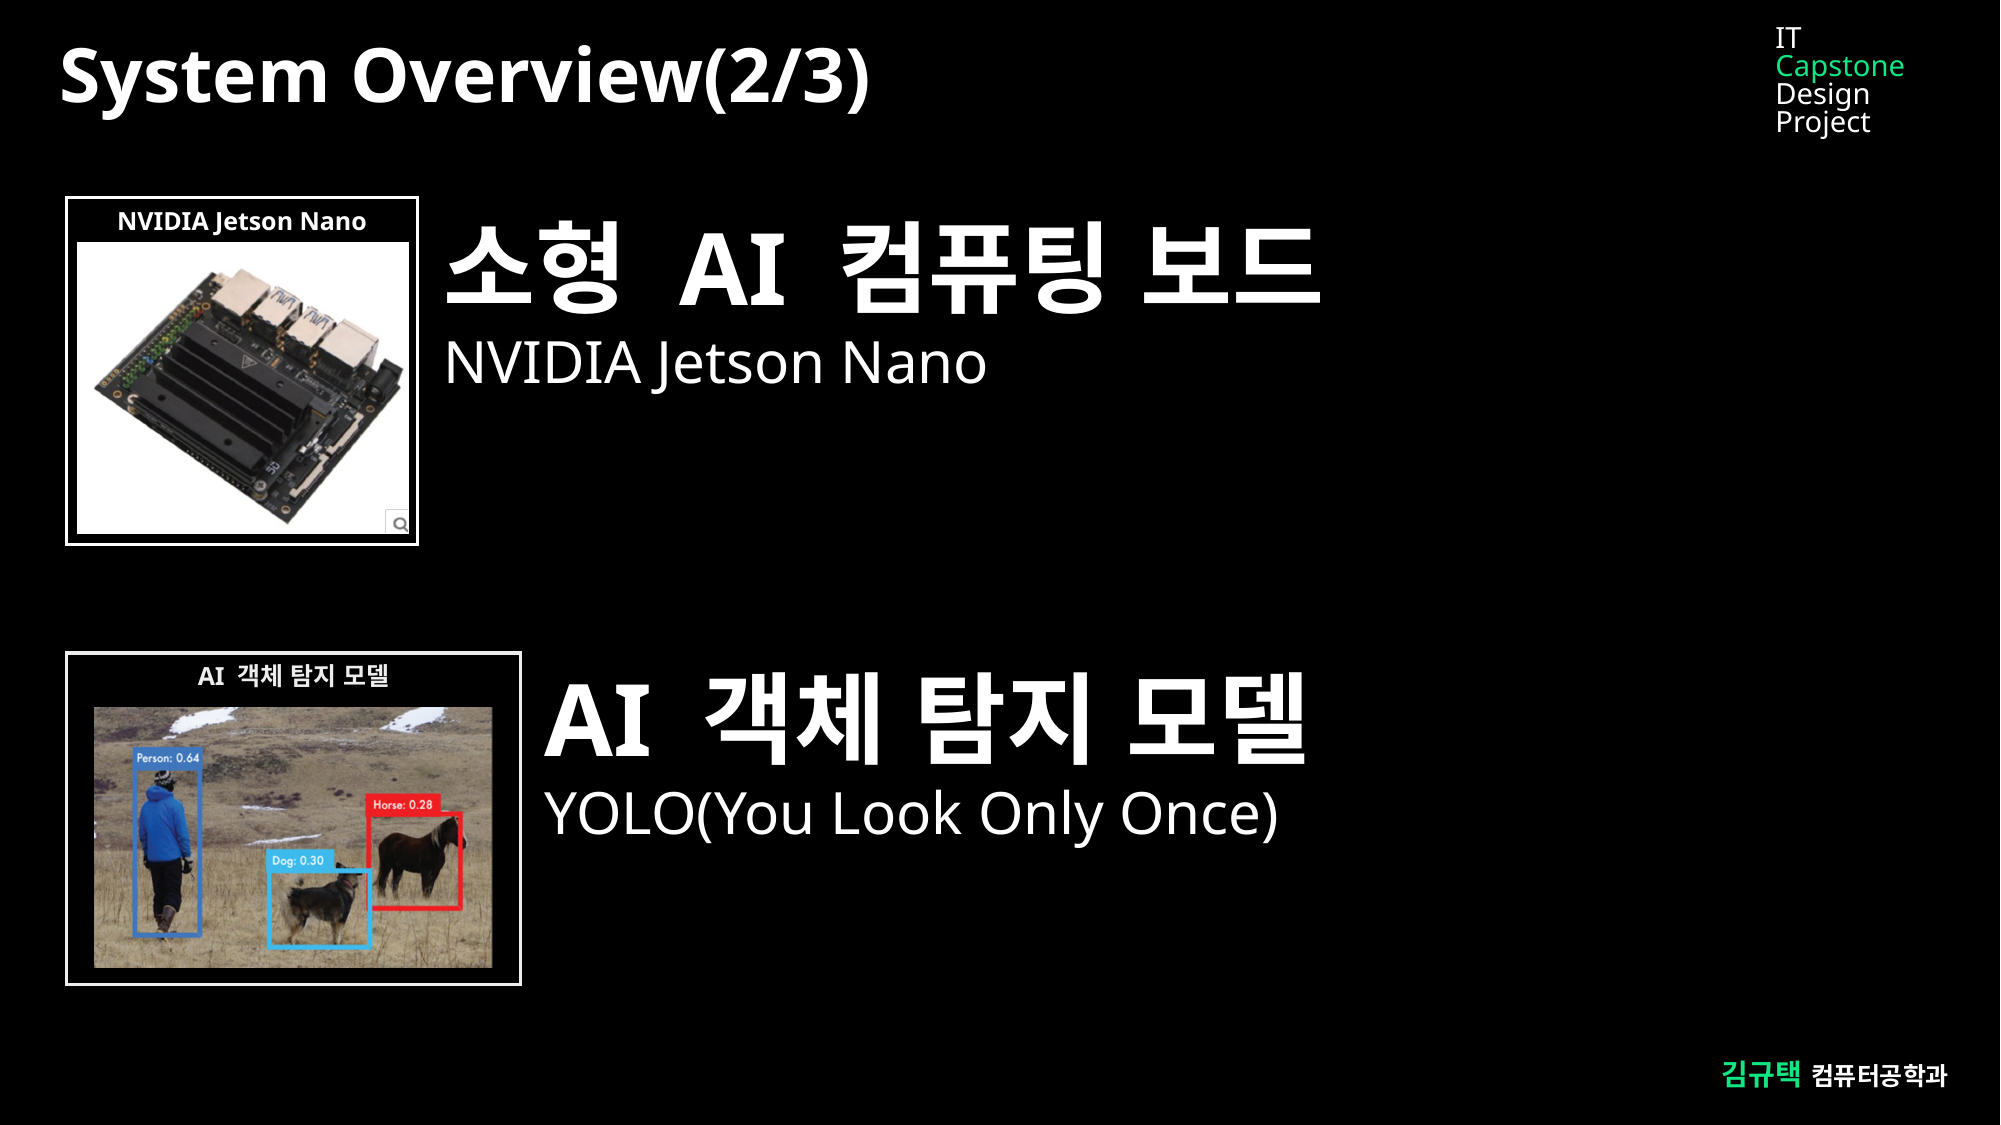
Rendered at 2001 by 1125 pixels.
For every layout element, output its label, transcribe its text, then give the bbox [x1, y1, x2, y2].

text_box IT Capstone Design Project [1759, 12, 1989, 152]
text_box System Overview(2/3) [43, 18, 1736, 189]
text_box 소형 AI 컴퓨팅 보드 NVIDIA Jetson Nano [427, 197, 1870, 534]
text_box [66, 652, 522, 986]
text_box 김규택 컴퓨터공학과 [1705, 1043, 1989, 1104]
text_box AI 객체 탐지 모델 YOLO(You Look Only Once) [528, 648, 1972, 985]
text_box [66, 197, 419, 546]
